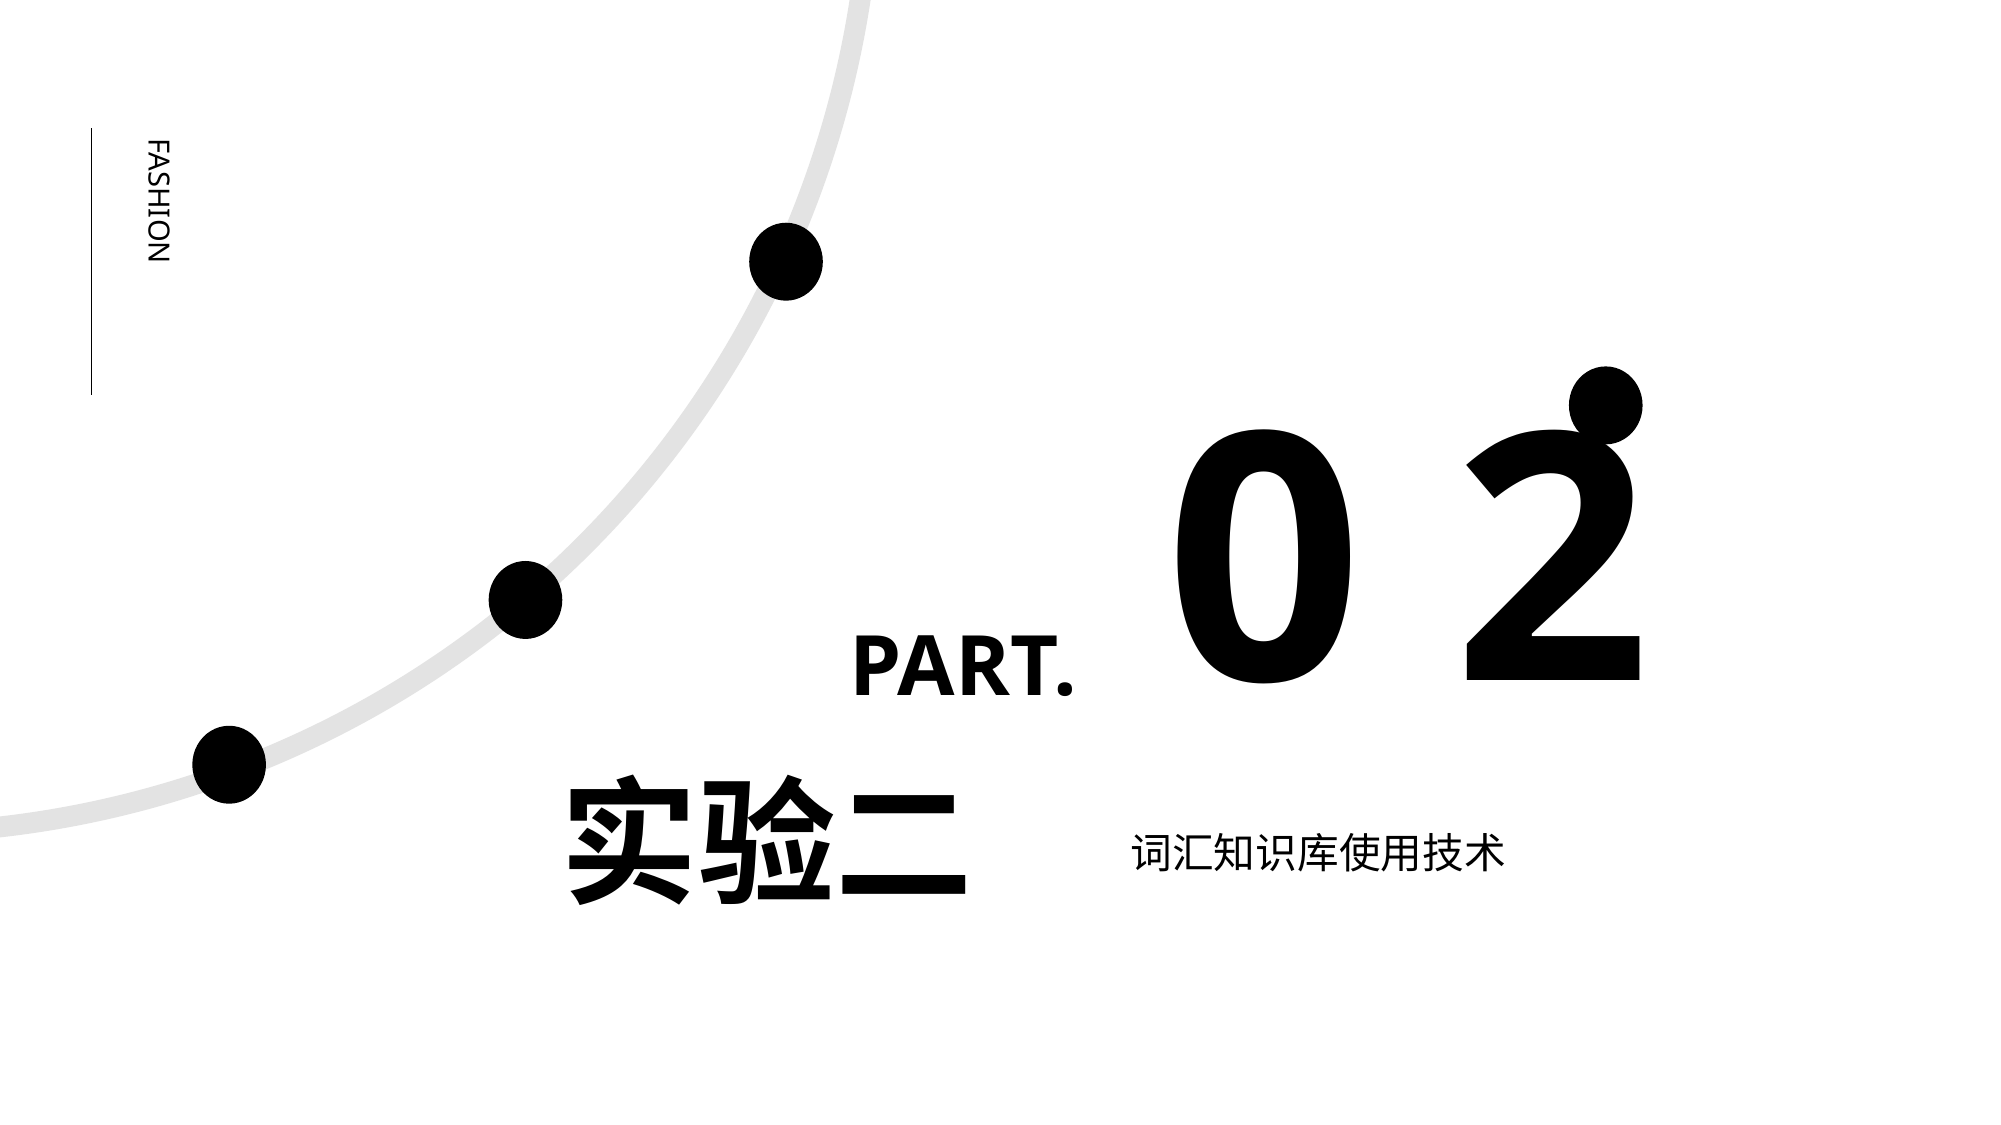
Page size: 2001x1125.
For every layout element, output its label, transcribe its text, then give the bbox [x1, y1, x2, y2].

text_box [192, 725, 266, 804]
text_box [749, 222, 823, 301]
text_box PART. [835, 604, 1096, 720]
text_box [0, 0, 862, 828]
text_box 词汇知识库使用技术 [1115, 741, 1847, 938]
text_box 0 2 [1128, 327, 1689, 741]
text_box 实验二 [546, 749, 1197, 929]
text_box [488, 560, 563, 639]
